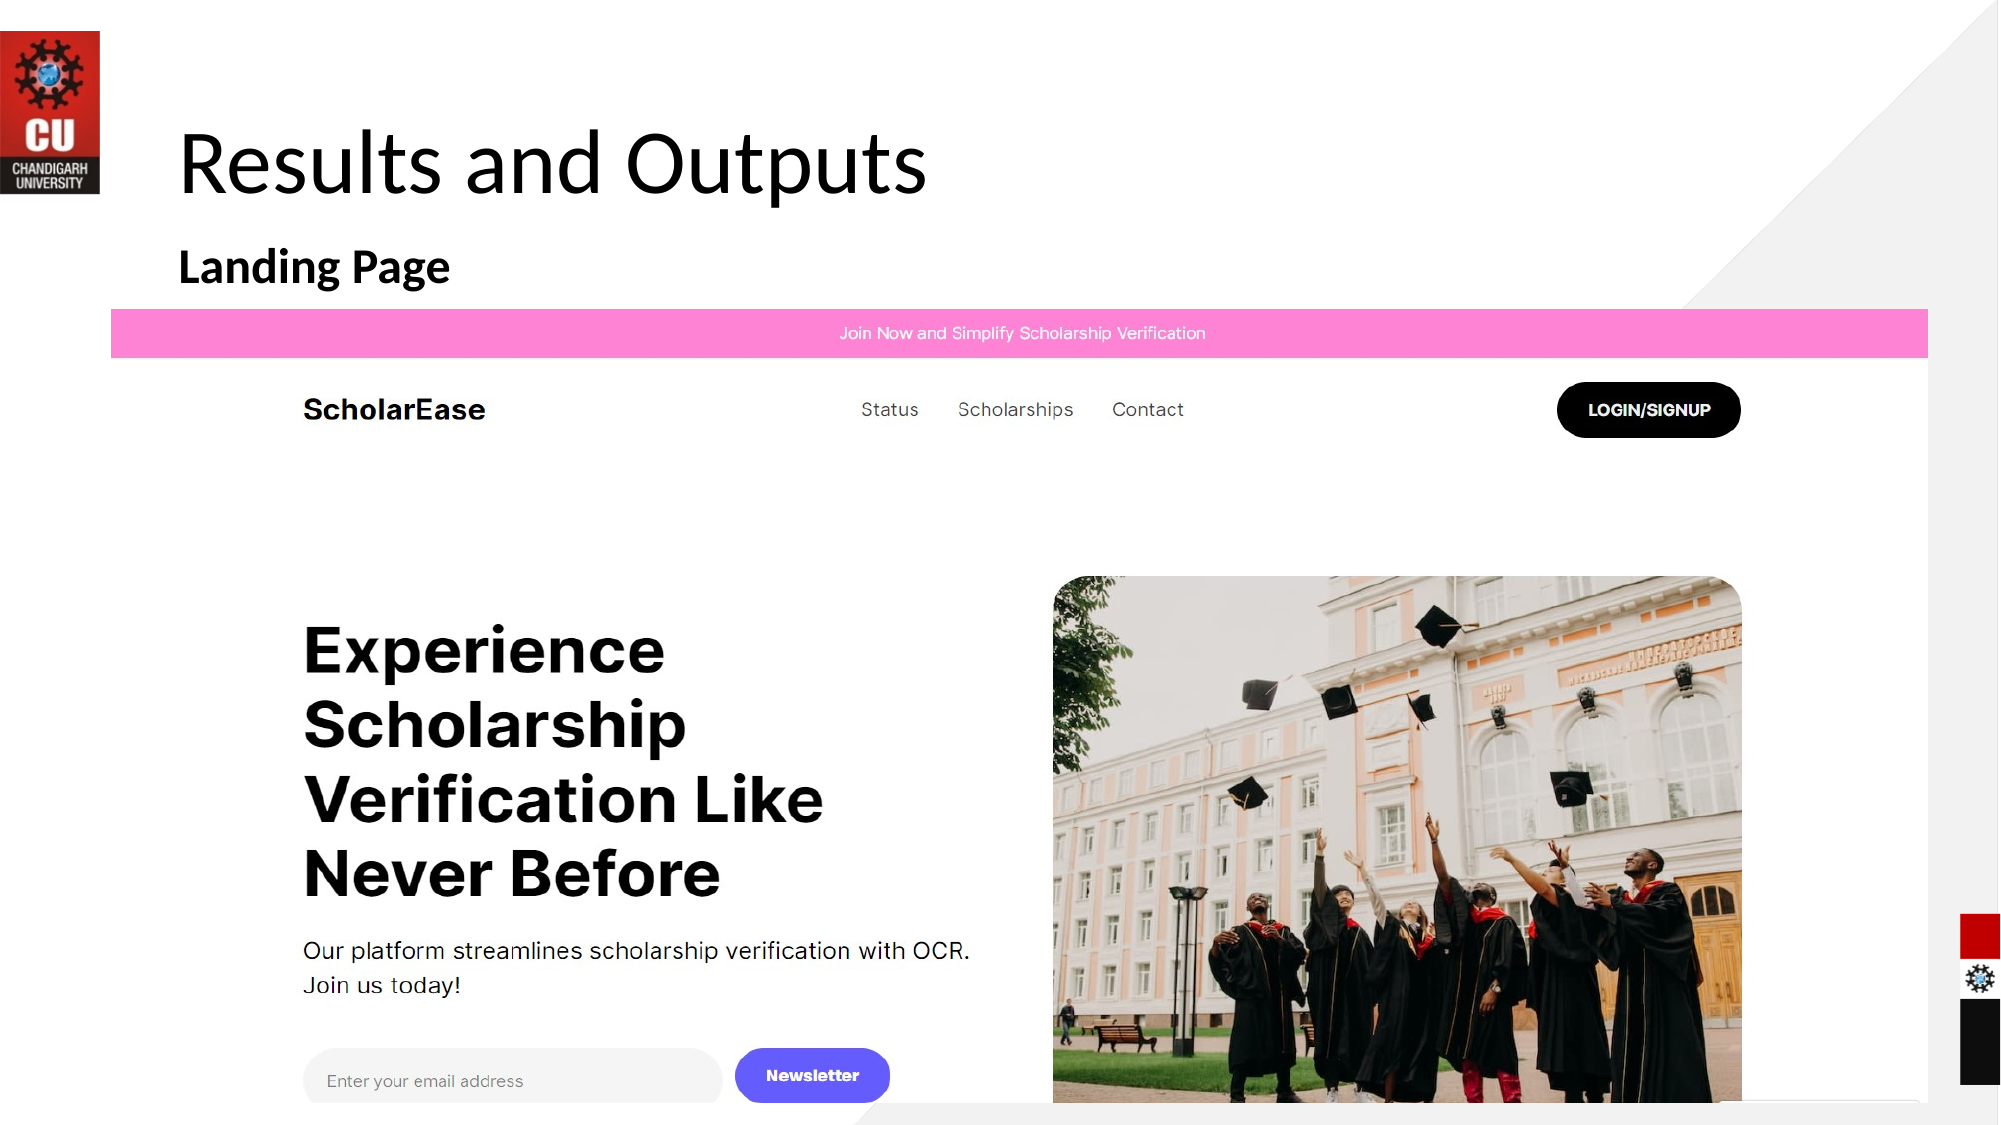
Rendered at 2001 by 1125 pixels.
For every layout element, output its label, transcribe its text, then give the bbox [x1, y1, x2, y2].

text_box Results and Outputs [163, 94, 1597, 220]
picture [0, 0, 2001, 1125]
list Landing Page [163, 233, 1889, 309]
